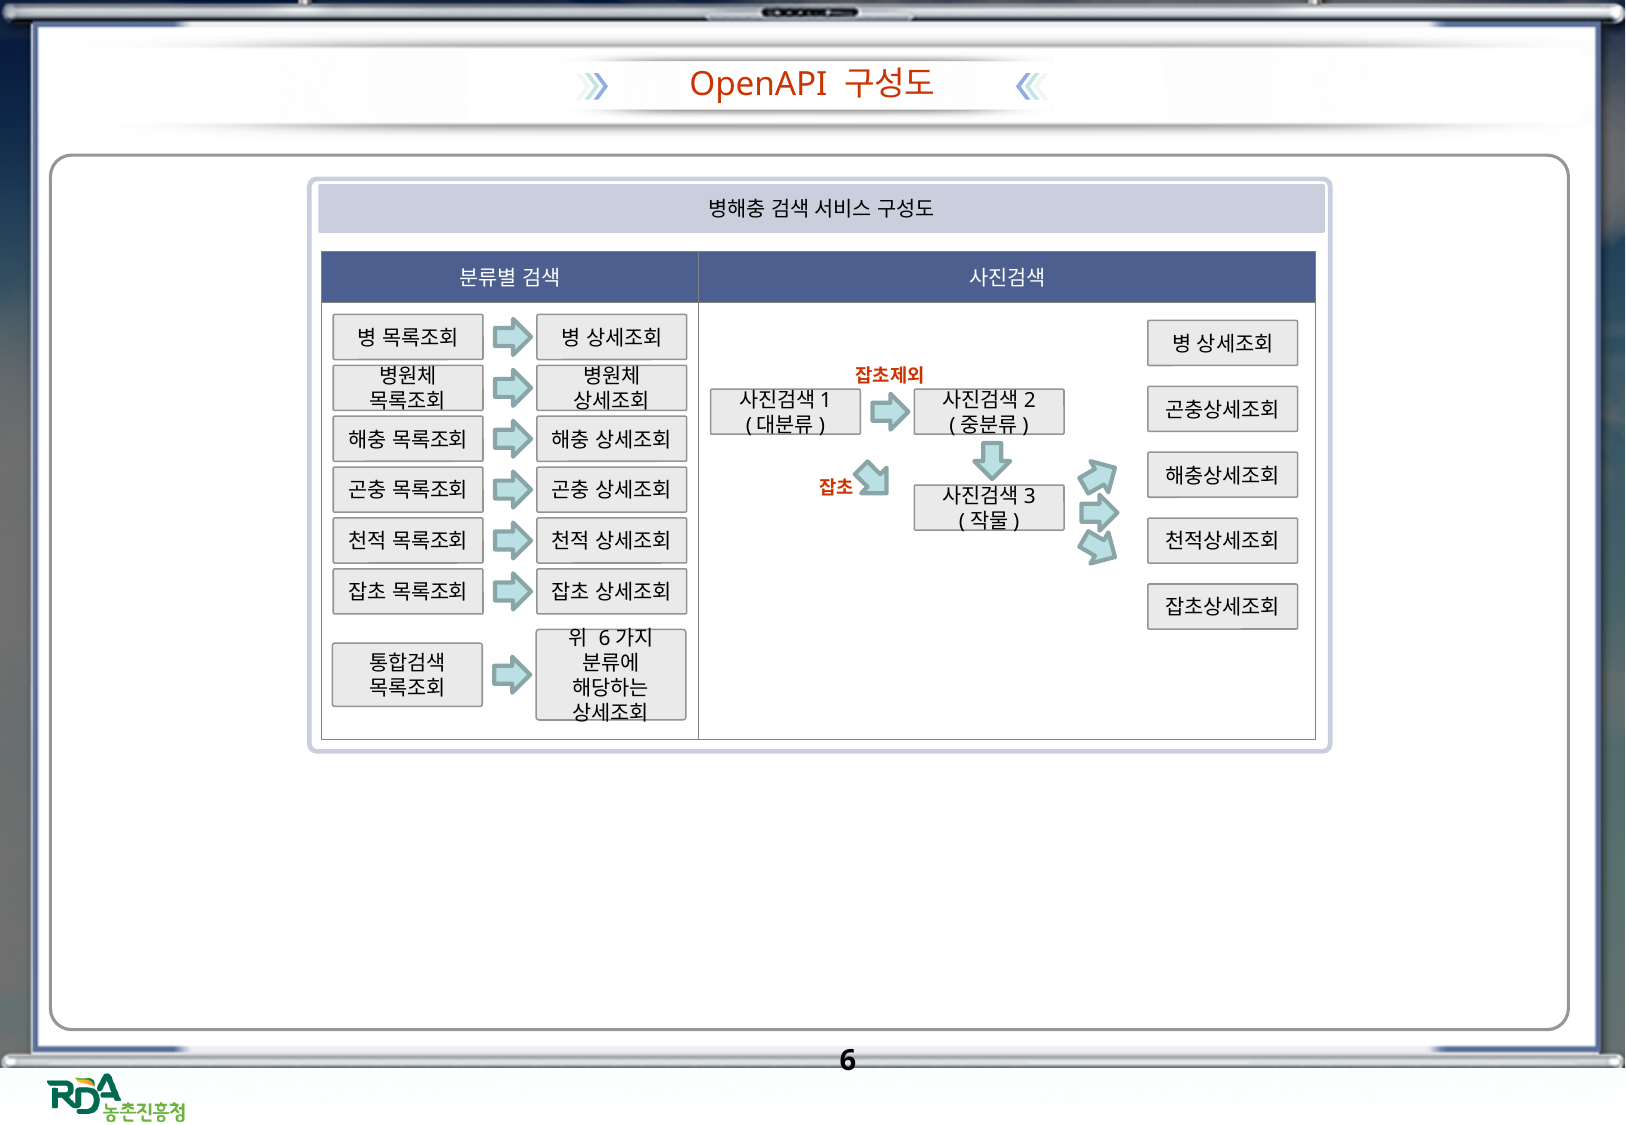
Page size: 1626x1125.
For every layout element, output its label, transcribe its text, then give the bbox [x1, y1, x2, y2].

text_box 잡초 [710, 468, 963, 506]
table_cell [322, 303, 698, 739]
text_box 사진검색3 (작물) [914, 485, 1065, 531]
text_box 천적상세조회 [1147, 518, 1298, 564]
text_box [870, 394, 911, 432]
text_box [1079, 492, 1120, 533]
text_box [332, 568, 687, 615]
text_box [332, 517, 687, 564]
text_box [858, 459, 877, 468]
text_box 곤충상세조회 [1147, 386, 1298, 432]
text_box 잡초제외 [764, 356, 1017, 394]
table_header 분류별 검색 [322, 252, 698, 302]
text_box 병 상세조회 [1147, 320, 1298, 366]
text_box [332, 365, 687, 411]
slide_number 5 [777, 1033, 872, 1080]
text_box [309, 178, 1331, 752]
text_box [332, 629, 687, 721]
text_box 해충상세조회 [1147, 452, 1298, 498]
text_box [332, 466, 687, 513]
text_box 사진검색1 (대분류) [710, 389, 861, 435]
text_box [332, 314, 687, 360]
text_box [1077, 529, 1117, 566]
text_box [1077, 459, 1117, 496]
text_box 병해충 검색 서비스 구성도 [318, 184, 1325, 233]
table_header 사진검색 [699, 252, 1315, 302]
table_cell [699, 303, 1315, 739]
text_box 사진검색2 (중분류) [914, 389, 1065, 435]
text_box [332, 415, 687, 462]
text_box 잡초상세조회 [1147, 583, 1298, 630]
text_box [48, 152, 1571, 1032]
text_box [533, 39, 1054, 133]
picture [0, 0, 1626, 1125]
text_box [972, 440, 1013, 482]
